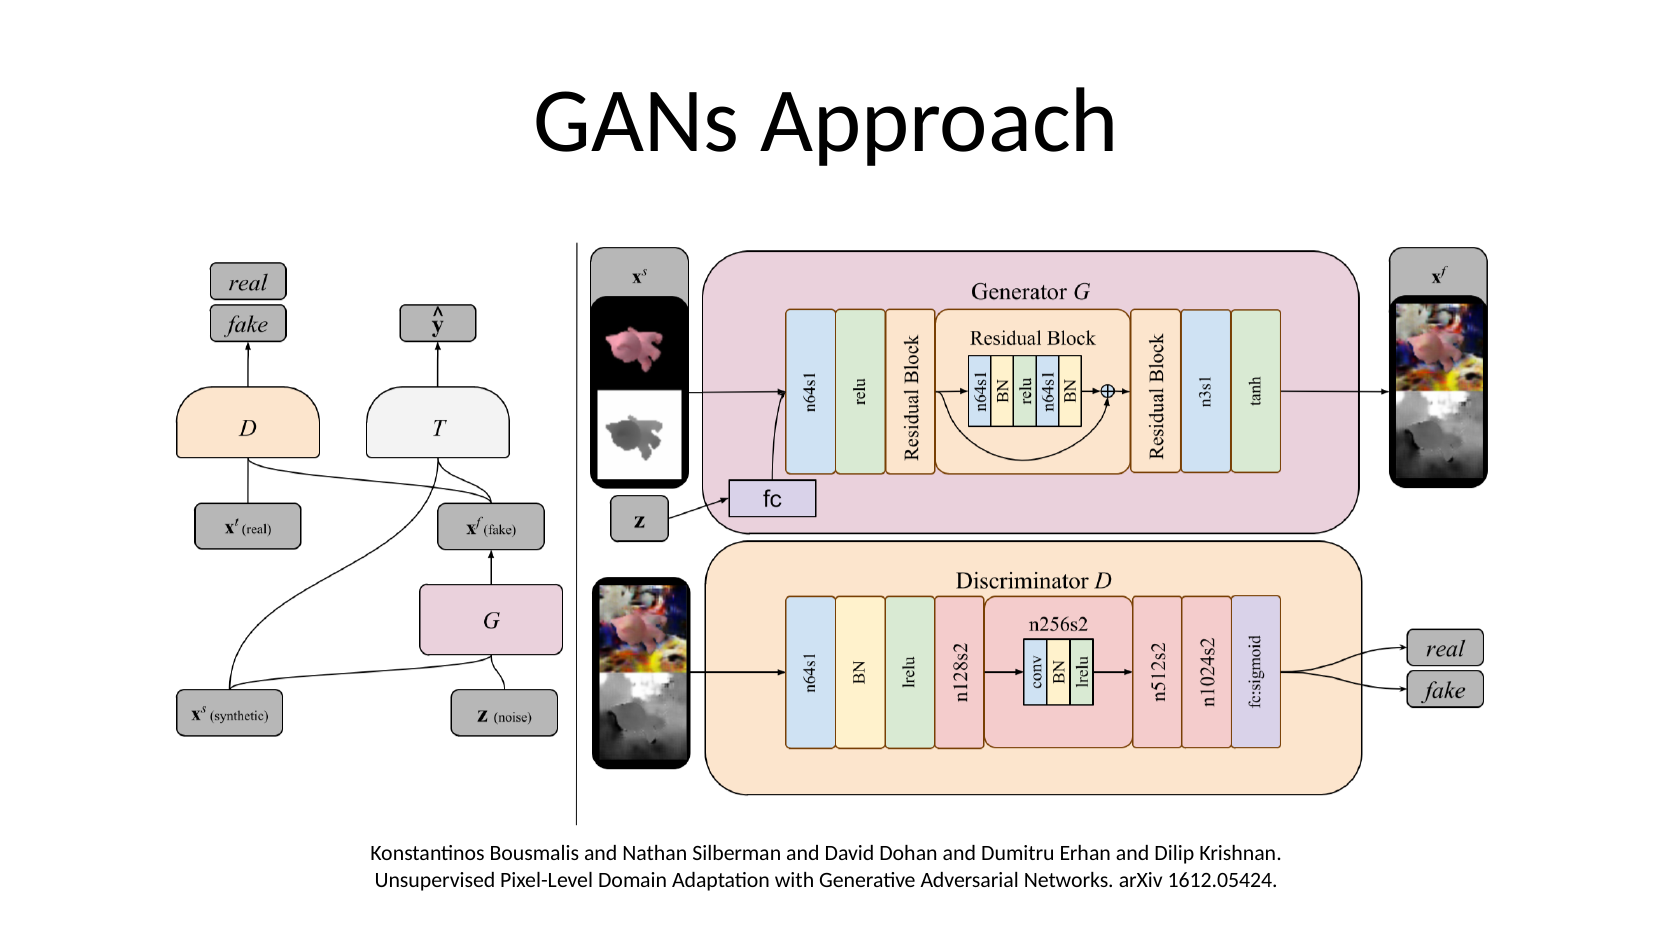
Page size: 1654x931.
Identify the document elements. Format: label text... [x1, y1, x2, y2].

title GANs Approach [82, 37, 1571, 193]
text_box Konstantinos Bousmalis and Nathan Silberman and David Dohan and Dumitru Erhan and Dilip Krishnan. Unsupervised Pixel-Level Domain Adaptation with Generative Adversarial Networks. arXiv 1612.05424. [309, 832, 1344, 899]
picture [161, 230, 1493, 832]
